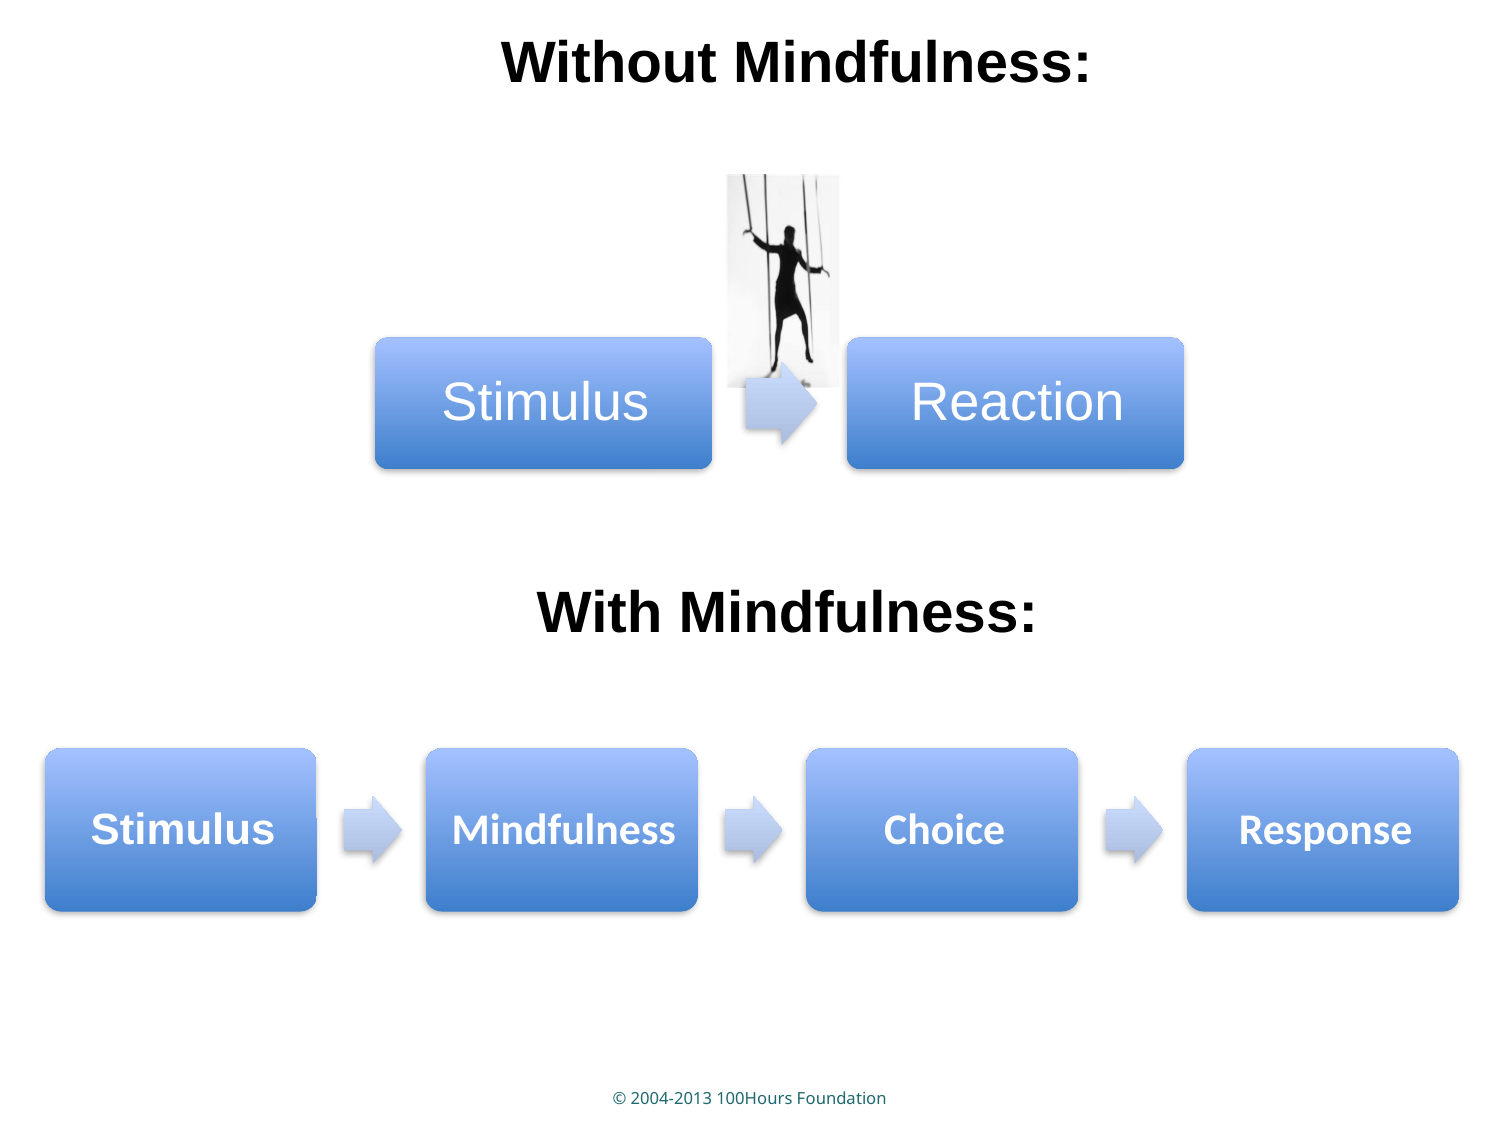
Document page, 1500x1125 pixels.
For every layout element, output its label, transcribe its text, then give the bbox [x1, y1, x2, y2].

footer © 2004-2013 100Hours Foundation [512, 1042, 988, 1103]
picture [702, 174, 863, 337]
text_box Without Mindfulness: [112, 24, 1482, 103]
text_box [374, 337, 1185, 470]
text_box With Mindfulness: [102, 574, 1472, 653]
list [43, 673, 1461, 987]
